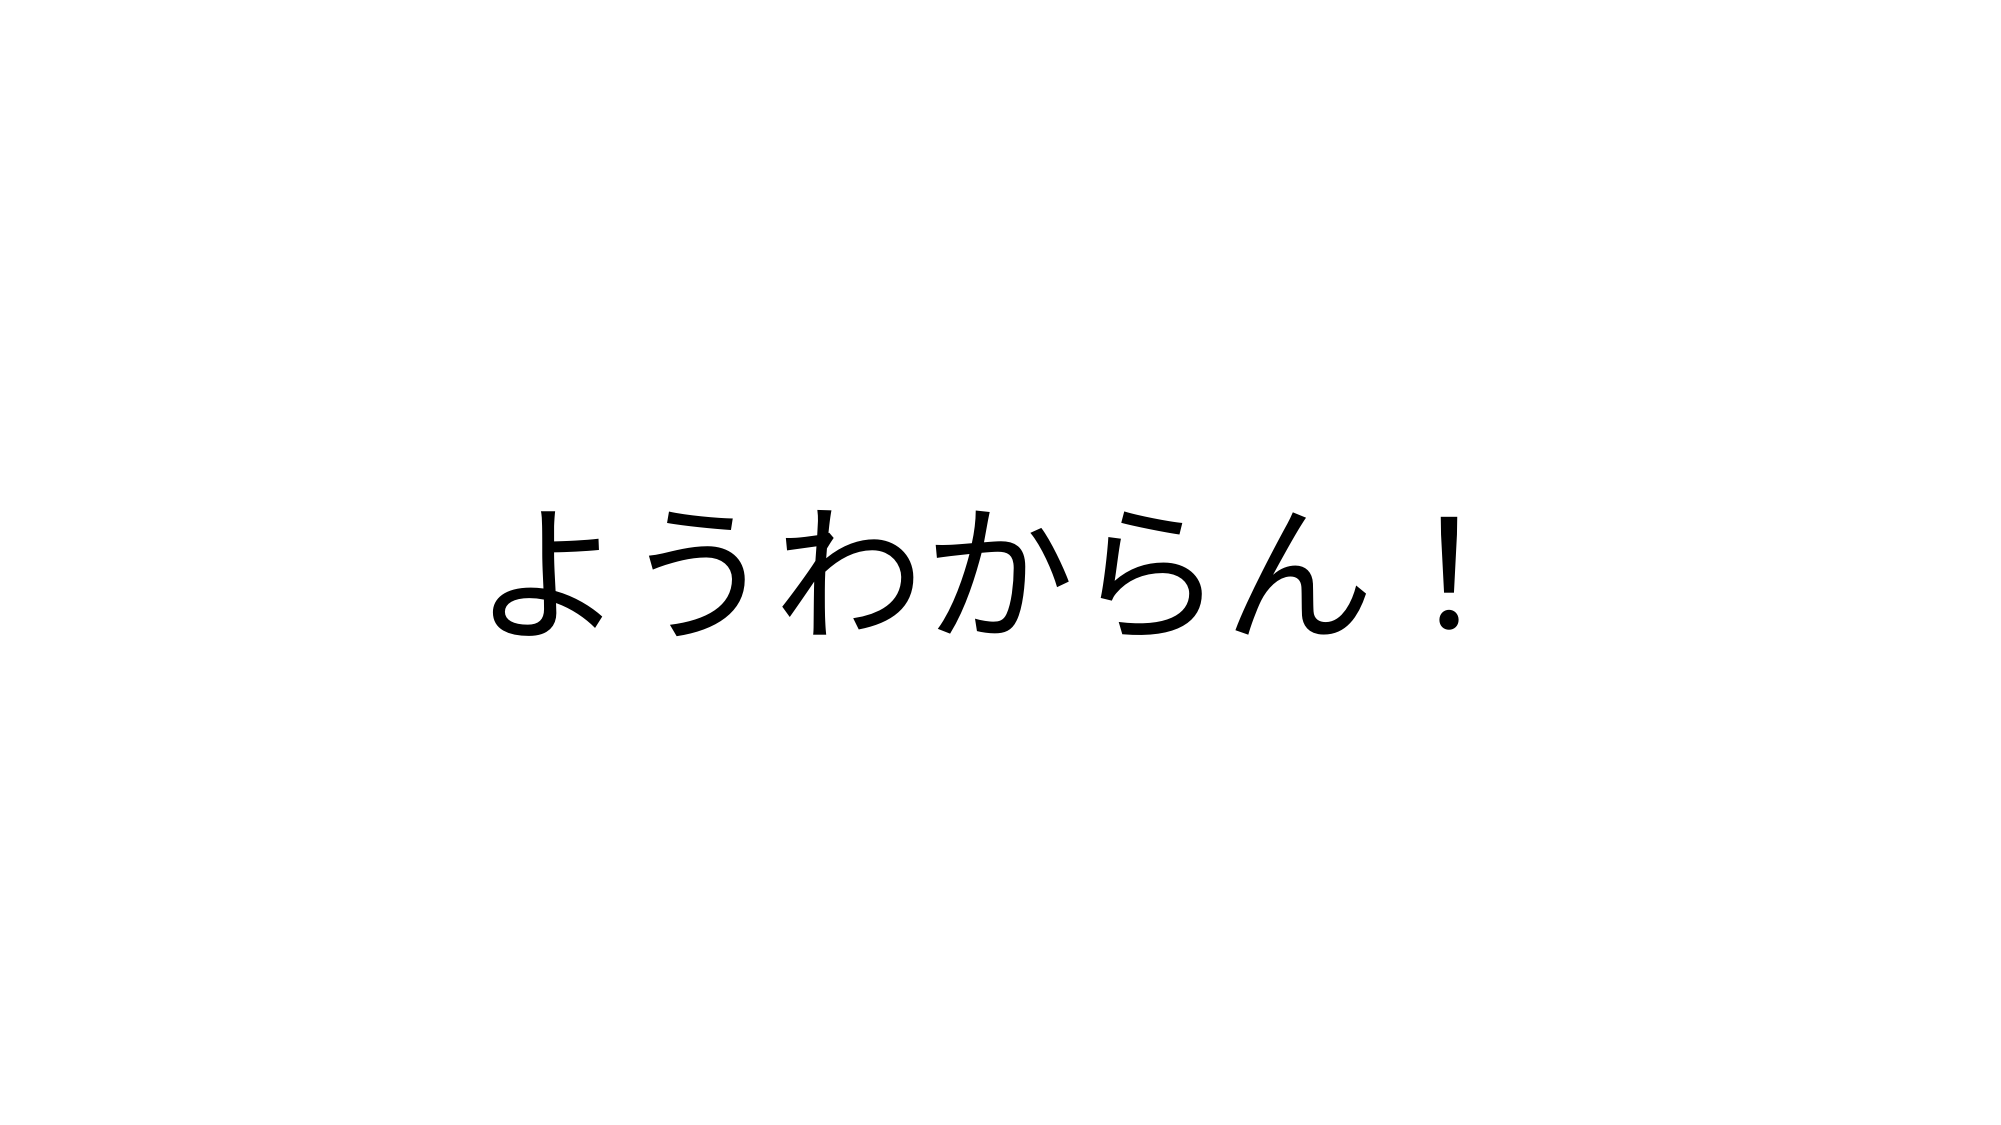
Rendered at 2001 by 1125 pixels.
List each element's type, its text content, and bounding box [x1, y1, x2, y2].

text_box ようわからん！ [47, 471, 1953, 667]
